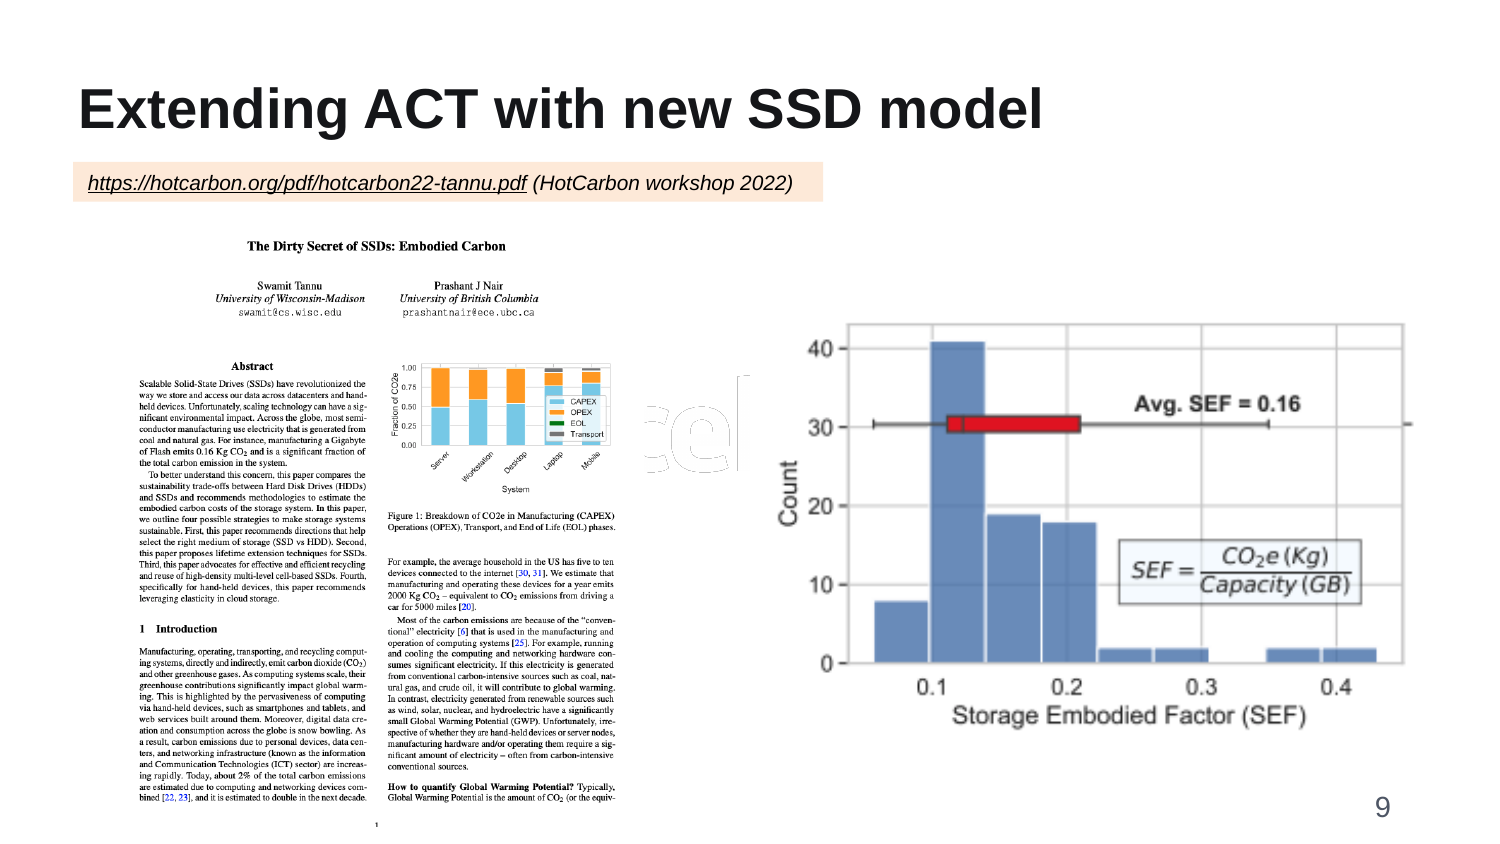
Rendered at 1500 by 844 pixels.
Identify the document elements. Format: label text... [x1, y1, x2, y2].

slide_number 9 [1059, 782, 1397, 827]
text_box Extending ACT with new SSD model [73, 69, 1427, 165]
text_box https://hotcarbon.org/pdf/hotcarbon22-tannu.pdf (HotCarbon workshop 2022) [73, 161, 824, 202]
picture [102, 217, 1457, 828]
